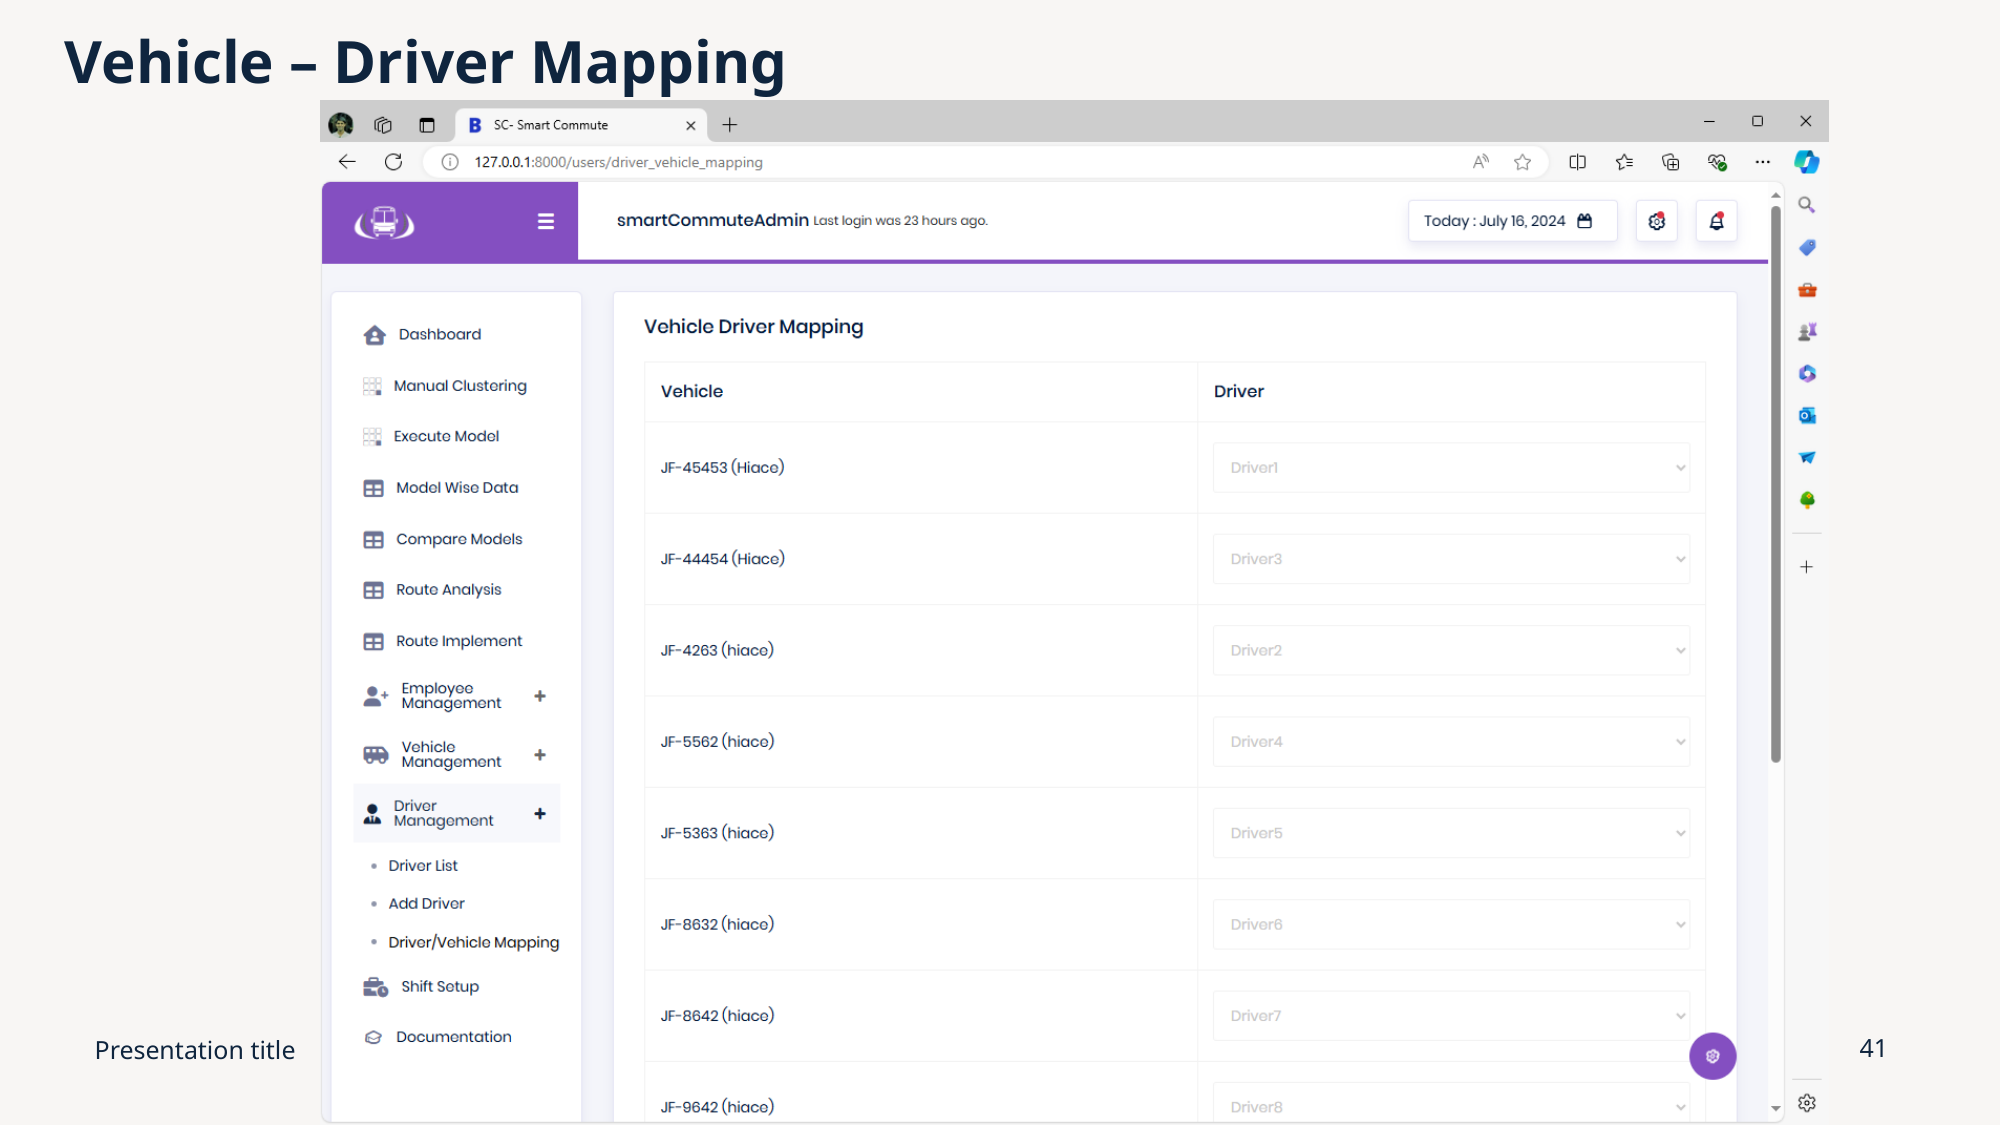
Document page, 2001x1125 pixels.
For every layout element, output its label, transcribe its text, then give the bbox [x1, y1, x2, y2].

picture [319, 100, 1829, 1125]
title Vehicle – Driver Mapping [49, 23, 1775, 107]
footer Presentation title [79, 1020, 319, 1080]
slide_number 41 [1836, 1020, 1912, 1080]
